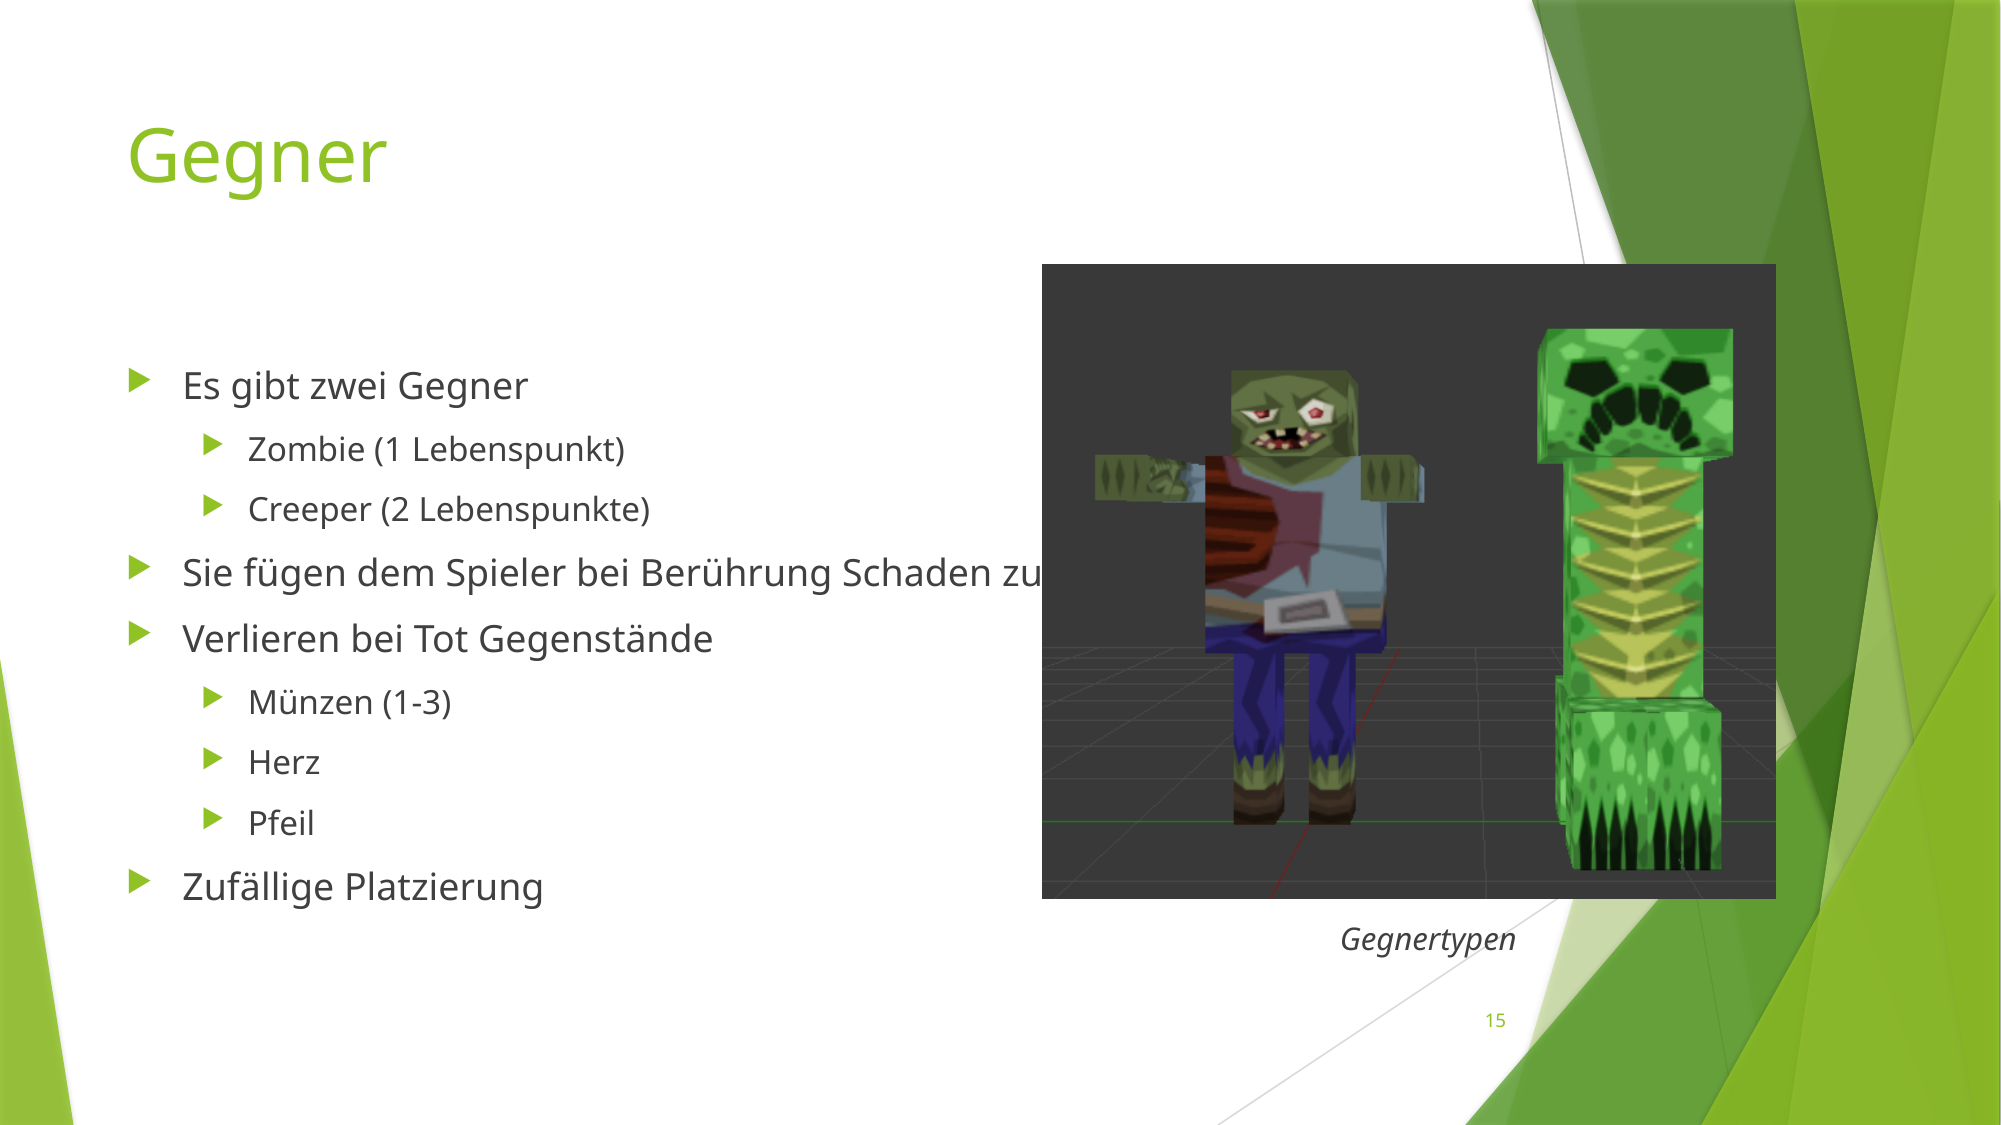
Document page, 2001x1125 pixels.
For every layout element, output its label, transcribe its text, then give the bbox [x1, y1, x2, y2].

picture [1041, 264, 1777, 899]
title Gegner [111, 99, 1522, 317]
list Es gibt zwei Gegner Zombie (1 Lebenspunkt) Creeper (2 Lebenspunkte) Sie fügen dem Spieler bei Berührung Schaden zu Verlieren bei Tot Gegenstände Münzen (1-3) Herz Pfeil Zufällige Platzierung [111, 354, 1522, 992]
text_box Gegnertypen [1522, 911, 1628, 991]
slide_number 15 [1409, 992, 1522, 1051]
